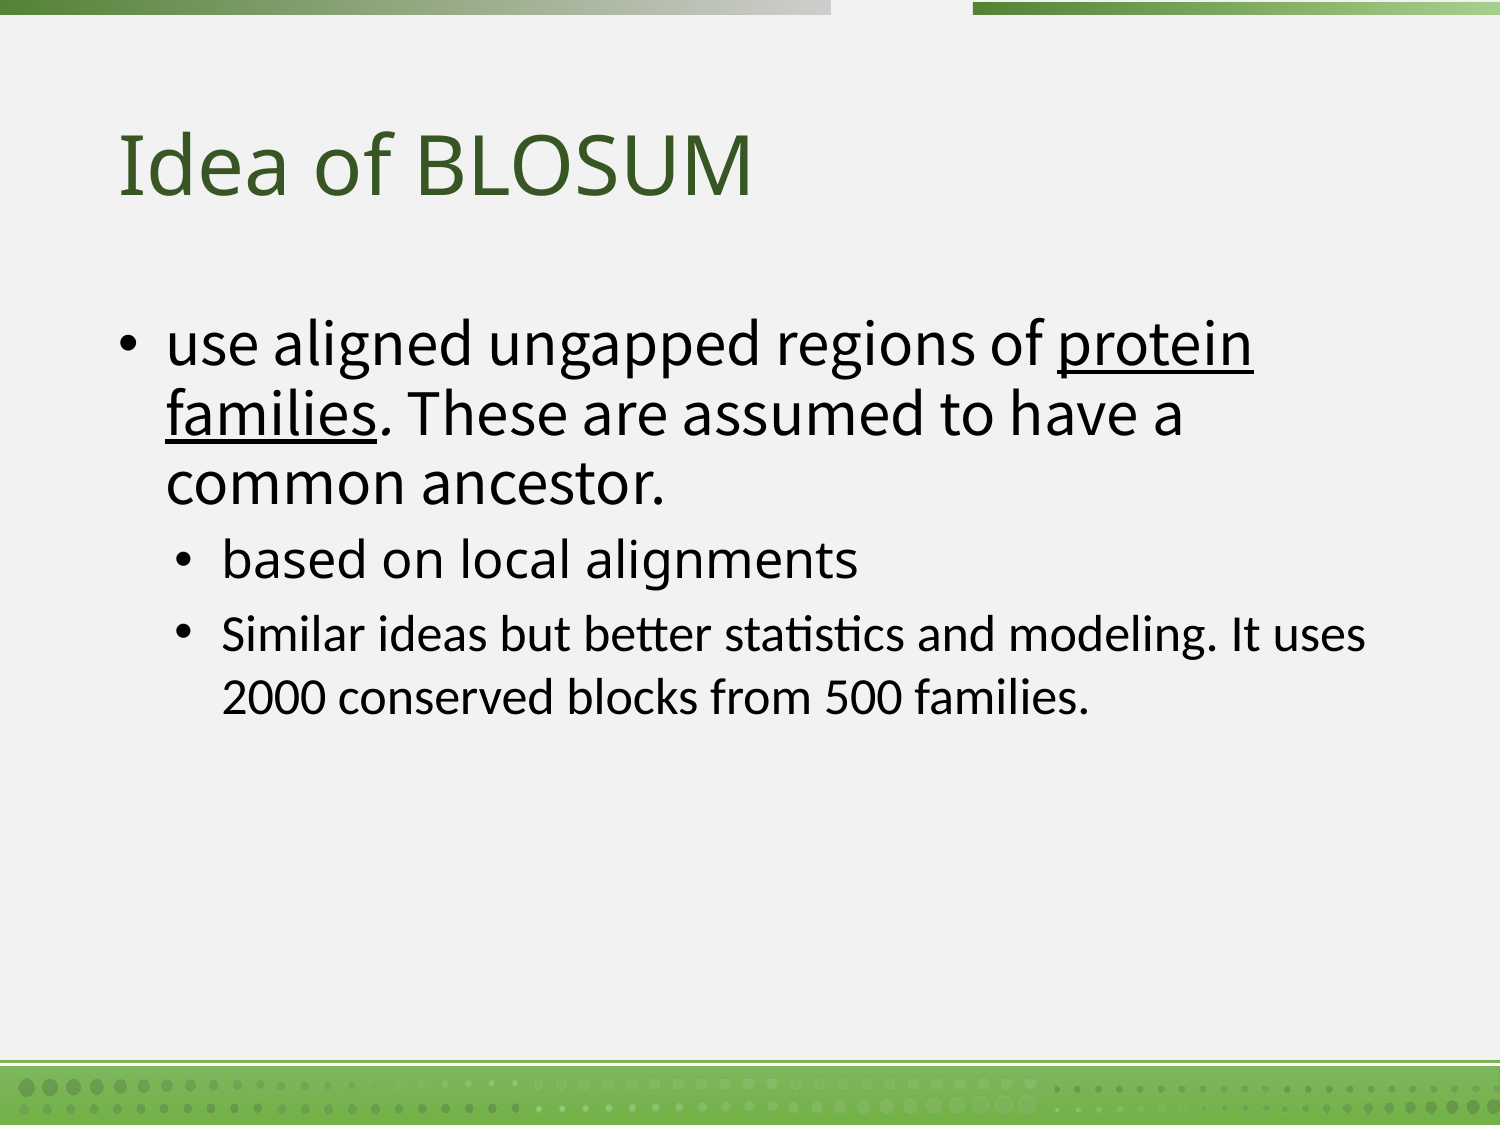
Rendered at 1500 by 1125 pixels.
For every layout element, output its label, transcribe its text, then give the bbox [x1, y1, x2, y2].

title Idea of BLOSUM [103, 59, 1397, 278]
list use aligned ungapped regions of protein families. These are assumed to have a common ancestor. based on local alignments Similar ideas but better statistics and modeling. It uses 2000 conserved blocks from 500 families. [103, 299, 1397, 1014]
